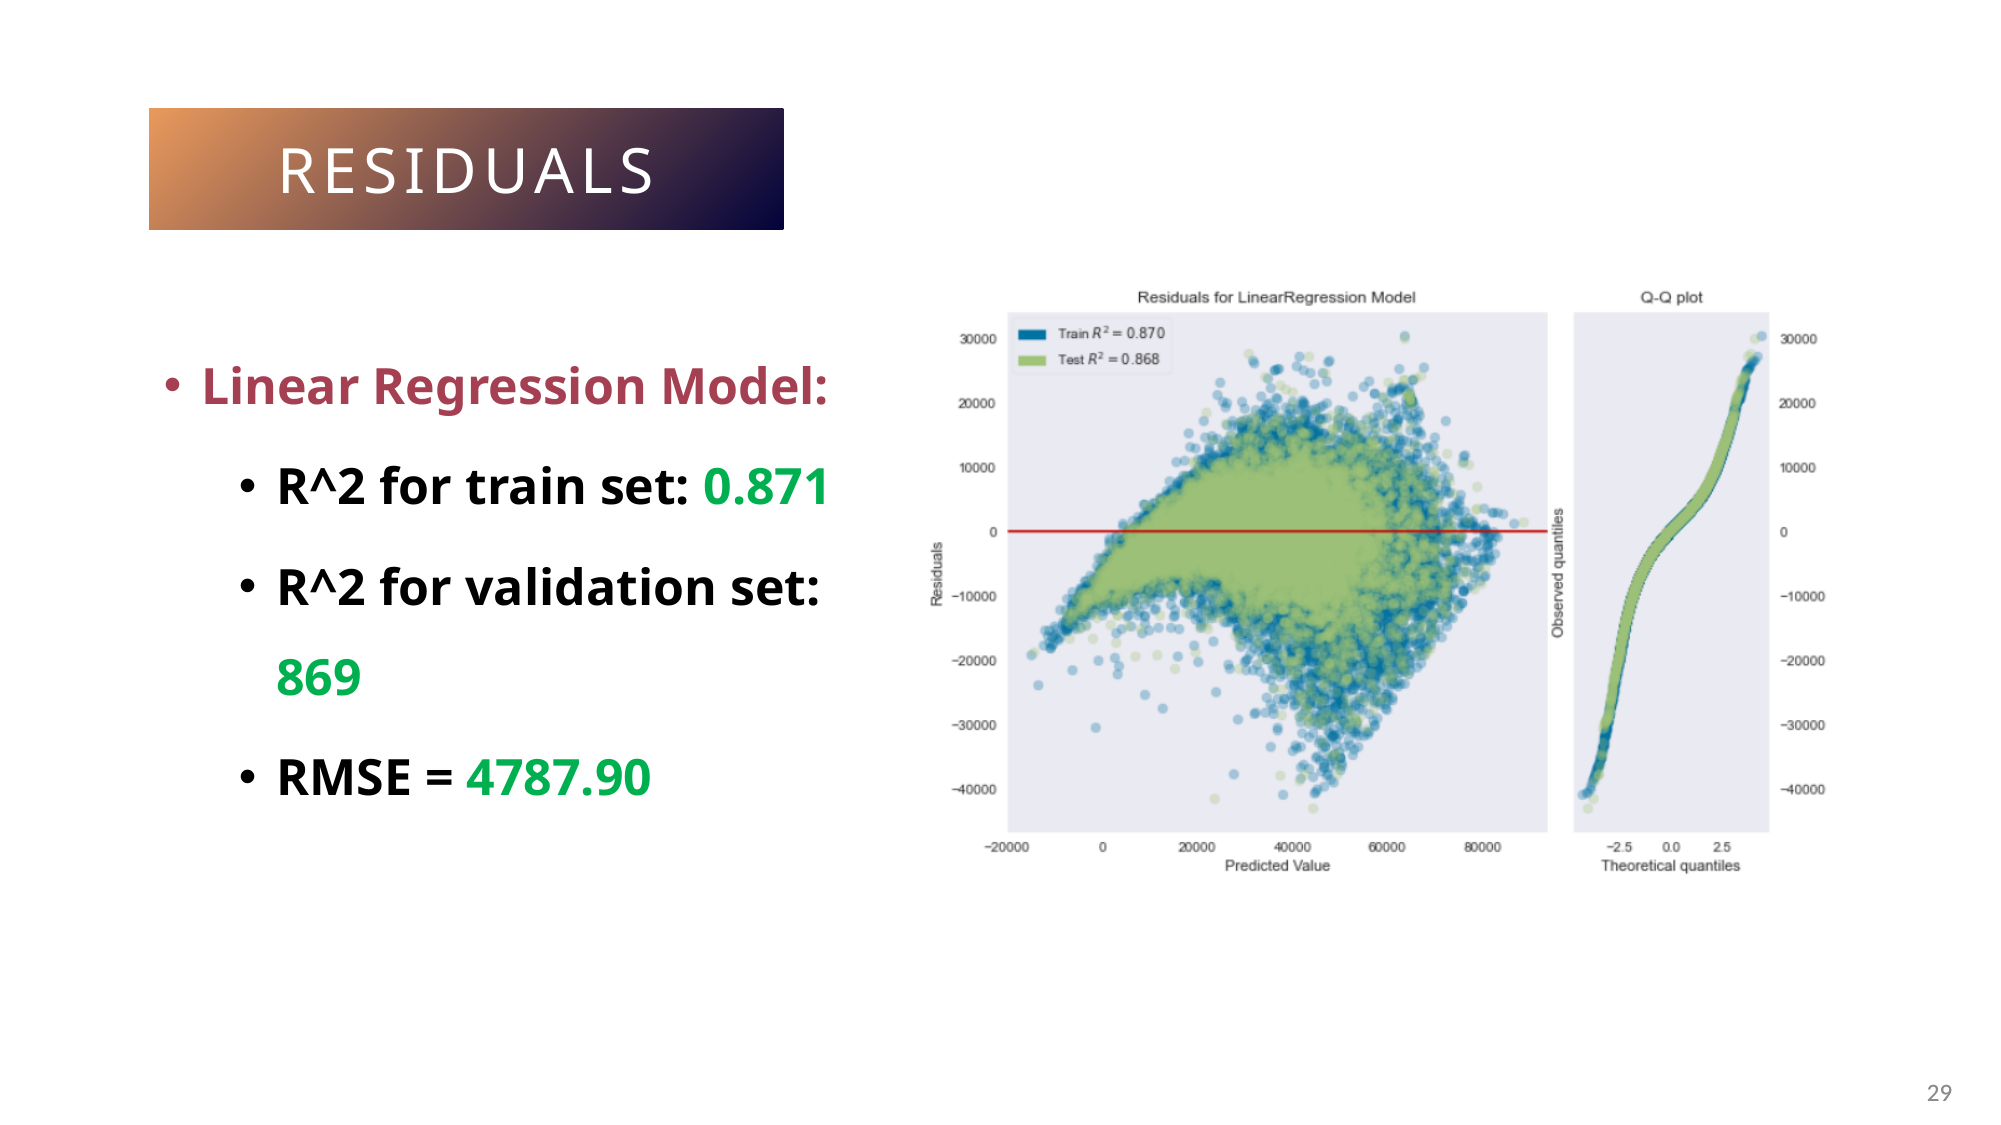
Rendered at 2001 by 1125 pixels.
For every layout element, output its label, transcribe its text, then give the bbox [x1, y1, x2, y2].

slide_number 29 [1894, 1061, 1968, 1121]
picture [883, 276, 1886, 892]
list RESIDUALS [149, 108, 784, 230]
list Linear Regression Model: R^2 for train set: 0.871 R^2 for validation set: 869 RMSE = 4787.90 [149, 236, 884, 945]
